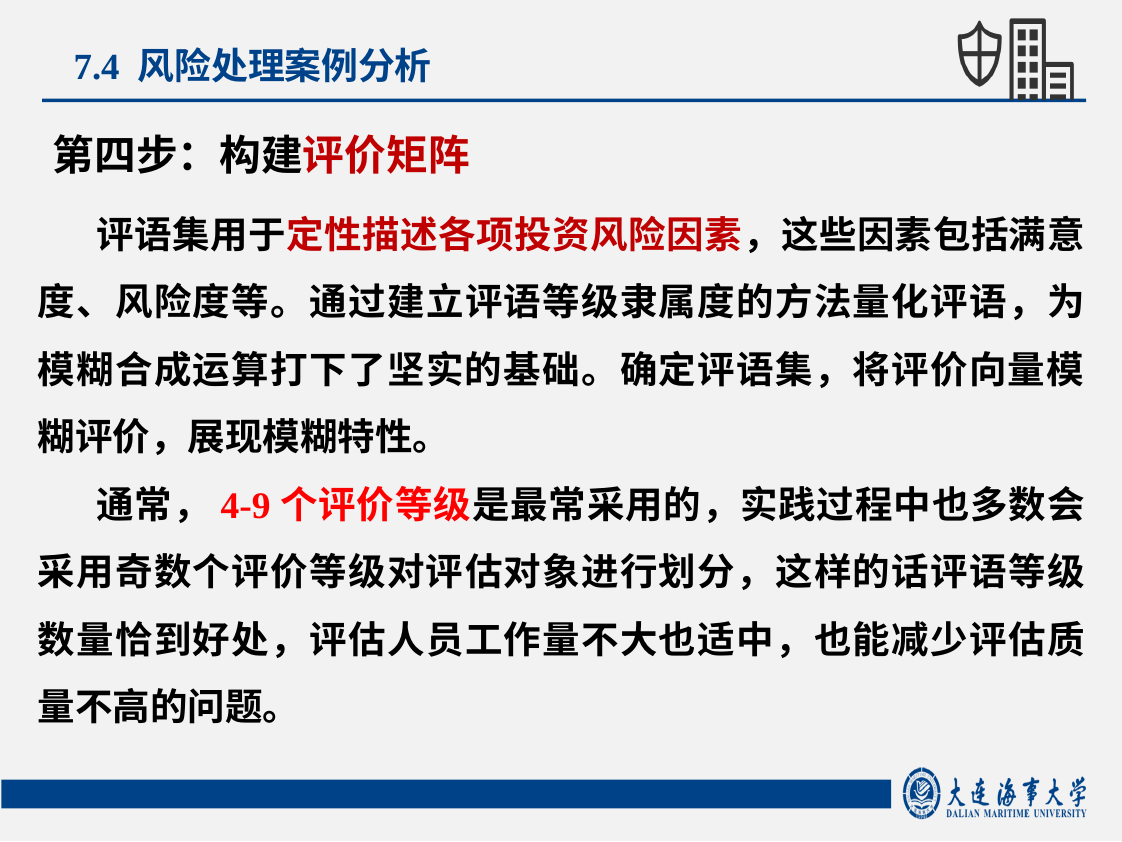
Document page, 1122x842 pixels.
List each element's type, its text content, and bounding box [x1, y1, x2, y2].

text_box 评语集用于定性描述各项投资风险因素，这些因素包括满意度、风险度等。通过建立评语等级隶属度的方法量化评语，为模糊合成运算打下了坚实的基础。确定评语集，将评价向量模糊评价，展现模糊特性。 通常，4-9个评价等级是最常采用的，实践过程中也多数会采用奇数个评价等级对评估对象进行划分，这样的话评语等级数量恰到好处，评估人员工作量不大也适中，也能减少评估质量不高的问题。 [22, 180, 1100, 736]
picture [957, 18, 1074, 100]
text_box 第四步：构建评价矩阵 [41, 122, 1027, 184]
text_box 7.4 风险处理案例分析 [62, 37, 561, 93]
picture [902, 767, 1087, 820]
